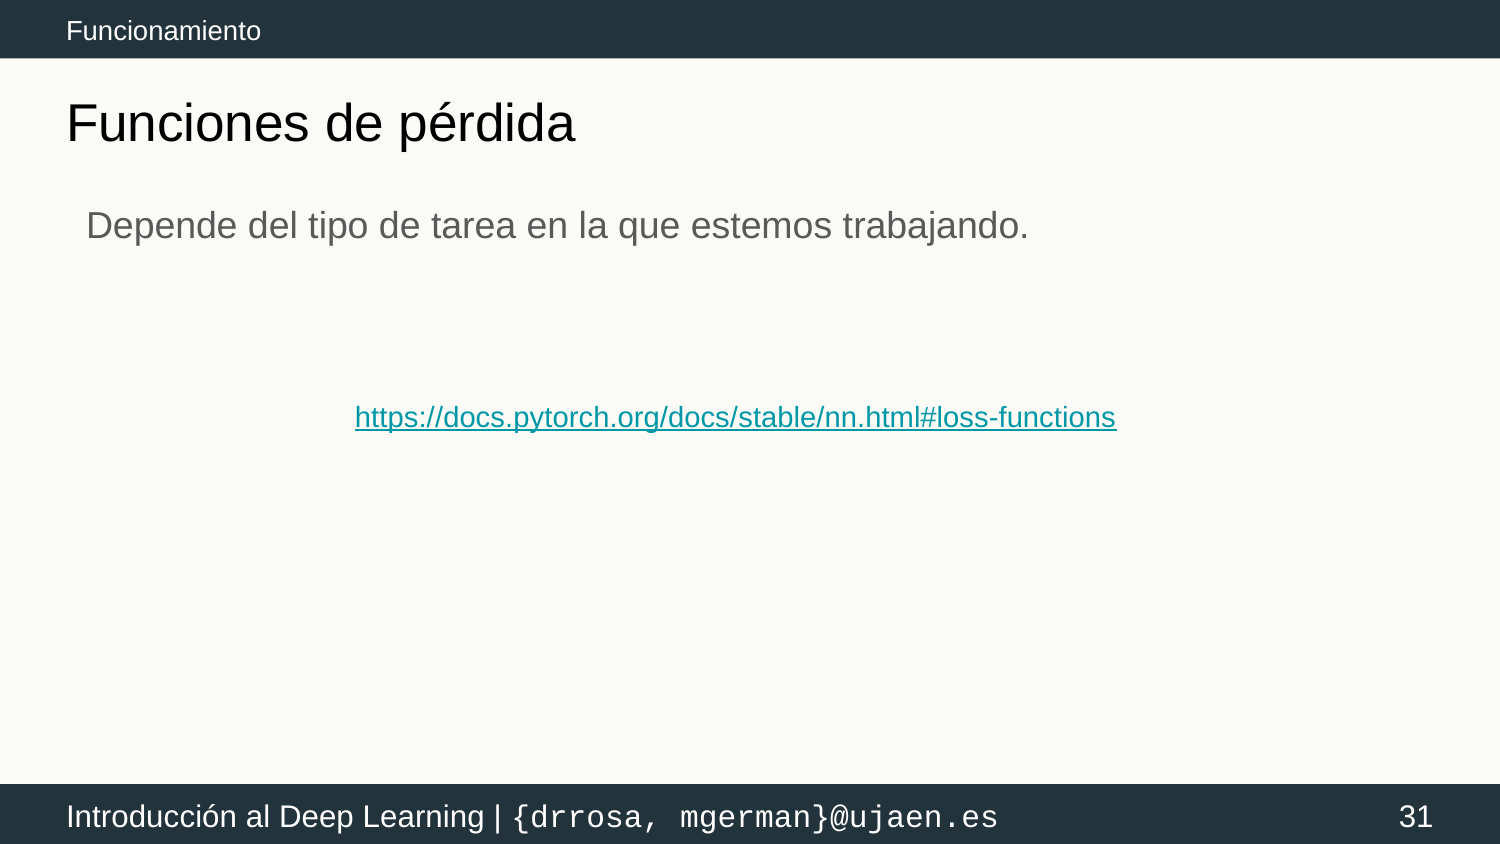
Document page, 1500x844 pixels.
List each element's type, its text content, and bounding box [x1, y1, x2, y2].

text_box https://docs.pytorch.org/docs/stable/nn.html#loss-functions [339, 383, 1161, 484]
subtitle Funcionamiento [51, 0, 1262, 62]
slide_number ‹#› [1358, 782, 1449, 844]
title Funciones de pérdida [51, 72, 1449, 167]
text_box Depende del tipo de tarea en la que estemos trabajando. [71, 185, 1449, 764]
